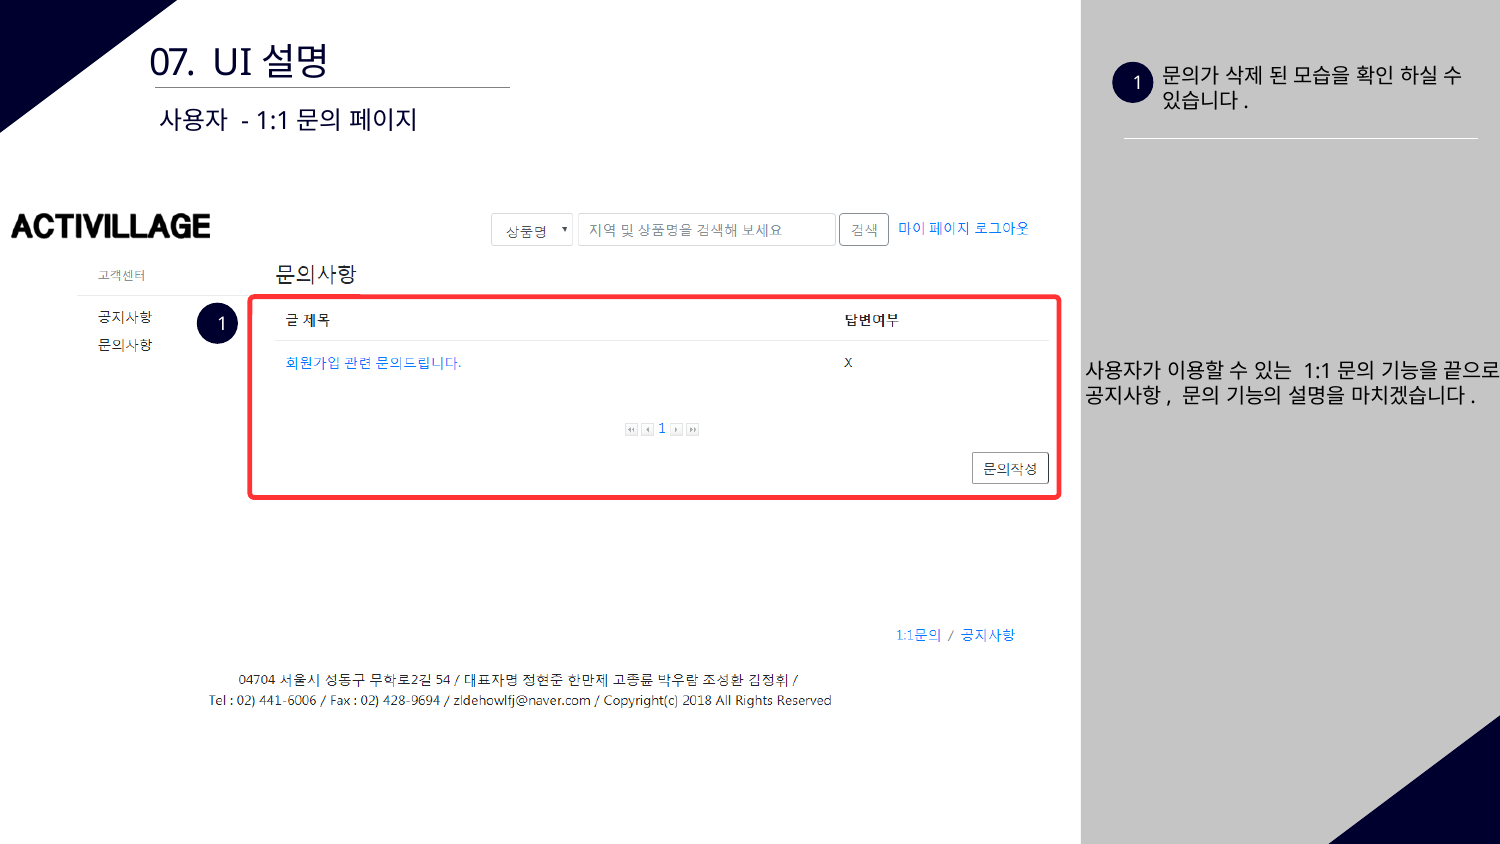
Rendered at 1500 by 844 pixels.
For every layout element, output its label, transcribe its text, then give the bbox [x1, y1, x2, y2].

text_box 사용자가 이용할 수 있는 1:1문의 기능을 끝으로 공지사항, 문의 기능의 설명을 마치겠습니다. [1081, 349, 1500, 415]
text_box 07. [134, 30, 211, 90]
text_box 1 [1110, 59, 1147, 106]
text_box UI설명 [211, 30, 346, 87]
text_box 사용자 - 1:1문의 페이지 [144, 97, 434, 142]
text_box 문의가 삭제 된 모습을 확인 하실 수 있습니다. [1147, 55, 1500, 121]
picture [0, 197, 1077, 739]
